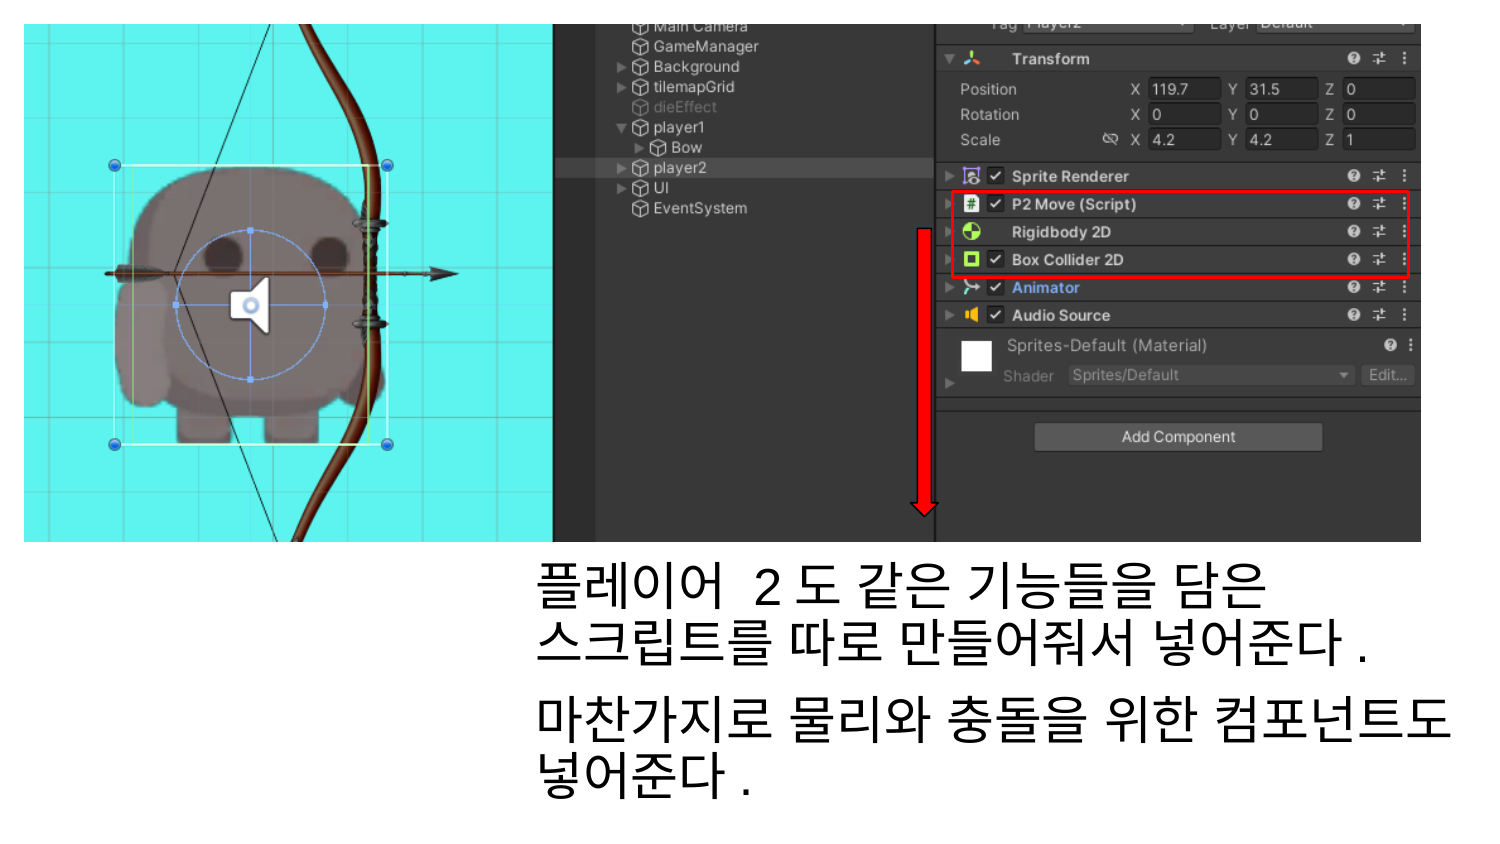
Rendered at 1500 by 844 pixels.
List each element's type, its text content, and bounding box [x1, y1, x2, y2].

text_box 플레이어 2도 같은 기능들을 담은 스크립트를 따로 만들어줘서 넣어준다. 마찬가지로 물리와 충돌을 위한 컴포넌트도 넣어준다. [520, 545, 1488, 822]
picture [24, 24, 1421, 543]
